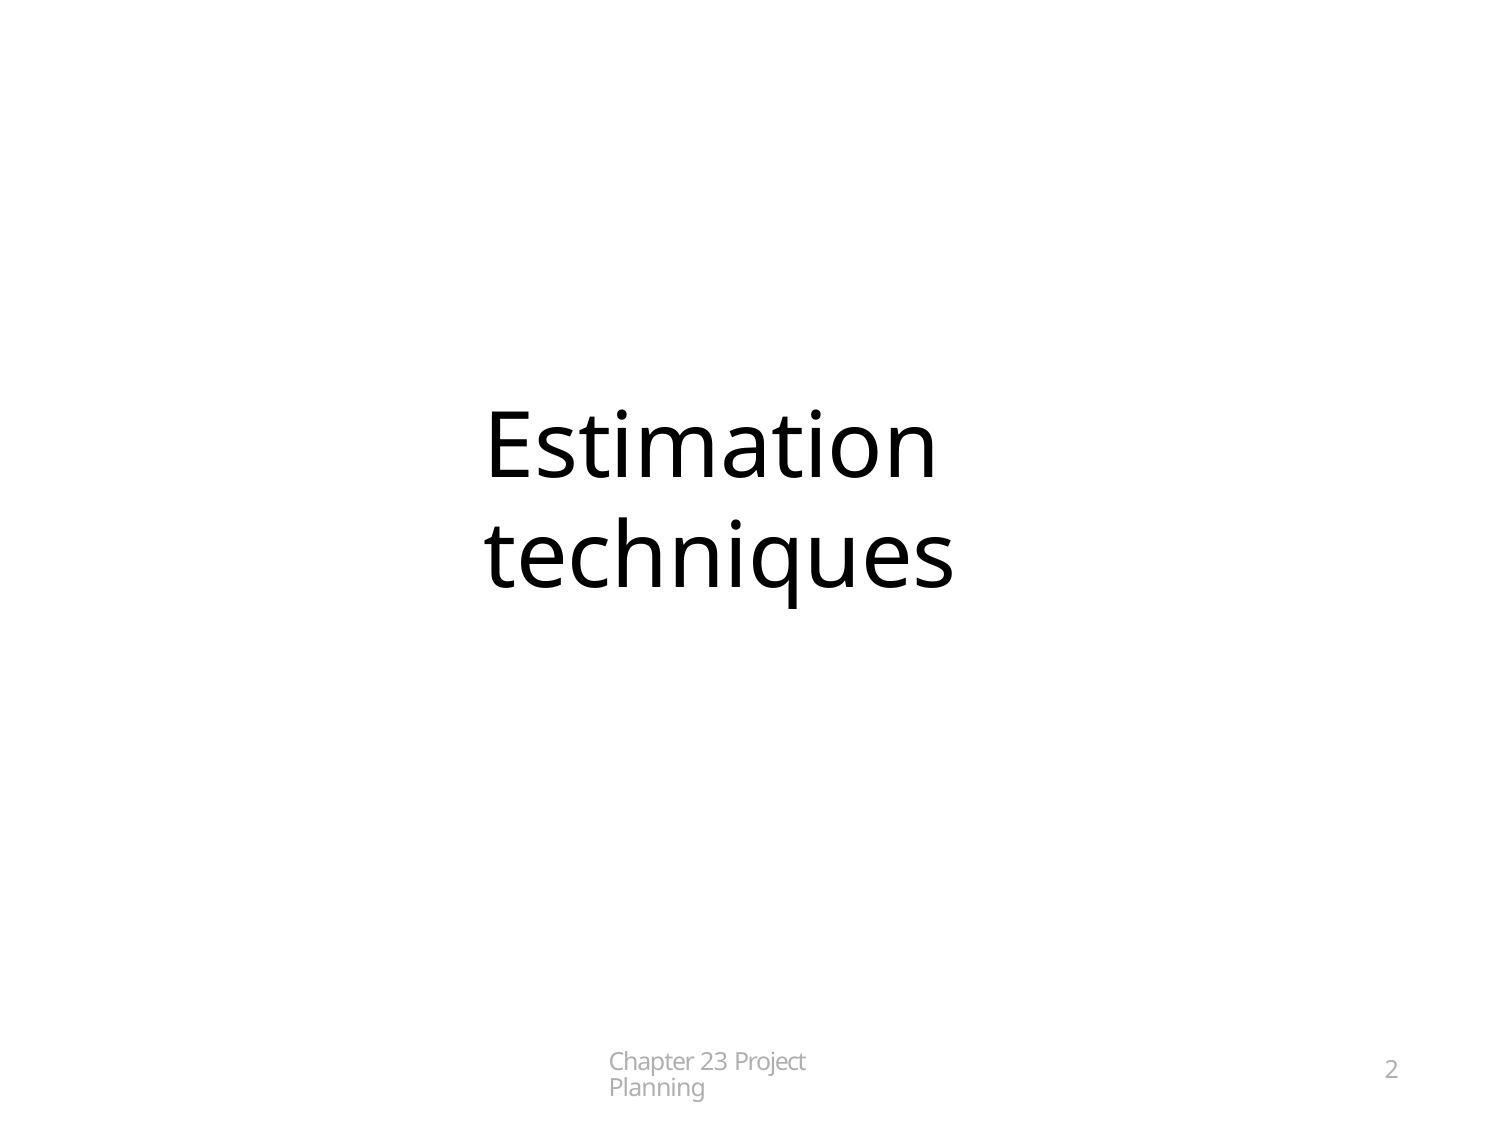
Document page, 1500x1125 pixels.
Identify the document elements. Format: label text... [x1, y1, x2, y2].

footer Chapter 23 Project Planning [606, 748, 894, 1125]
title Estimation techniques [481, 383, 1019, 606]
slide_number 2 [1380, 748, 1415, 1125]
